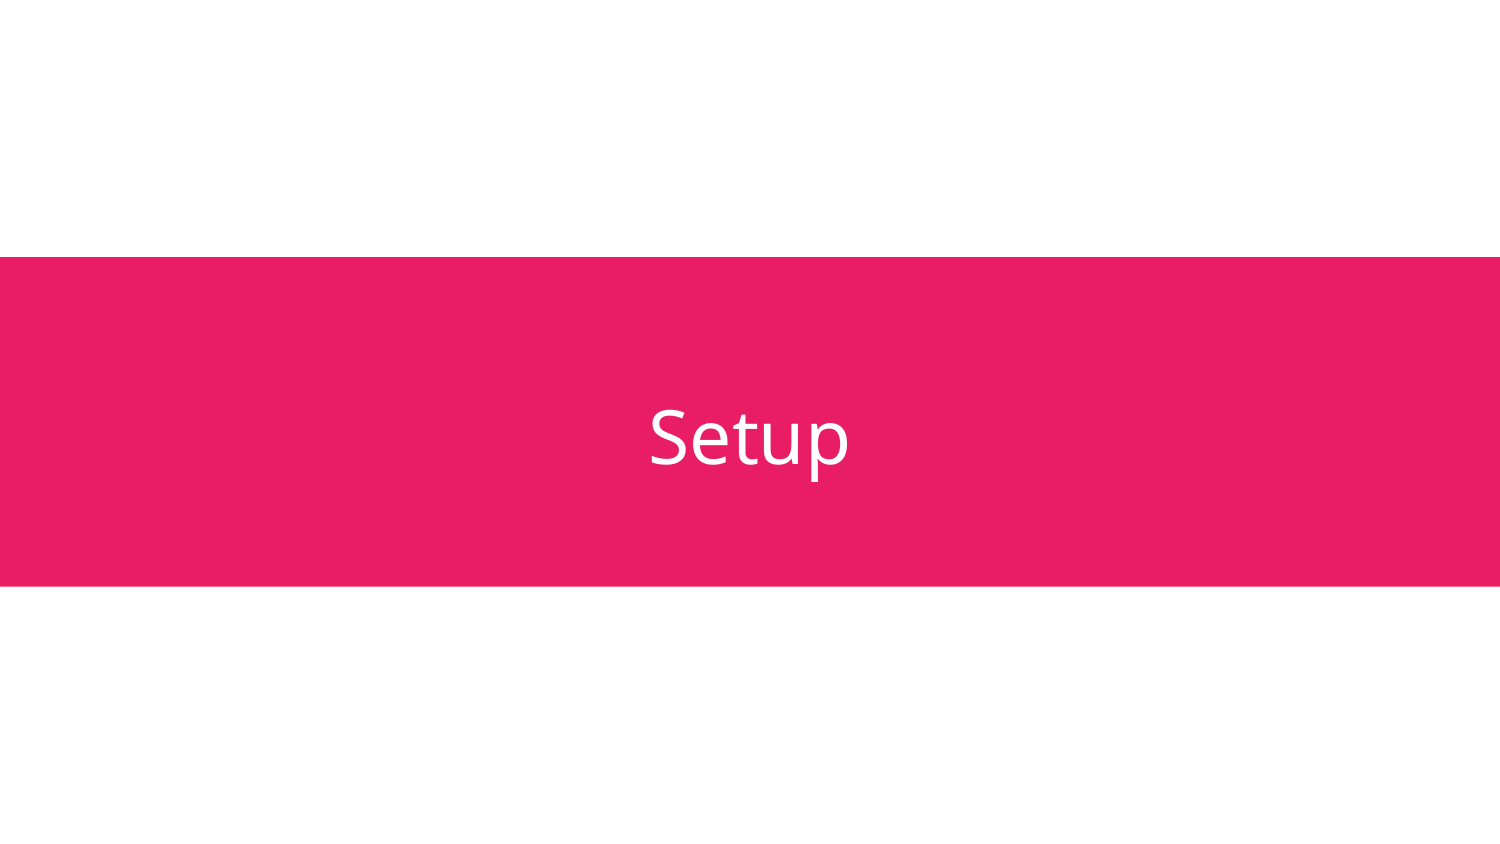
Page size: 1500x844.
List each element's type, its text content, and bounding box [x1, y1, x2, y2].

title Setup [70, 309, 1430, 559]
